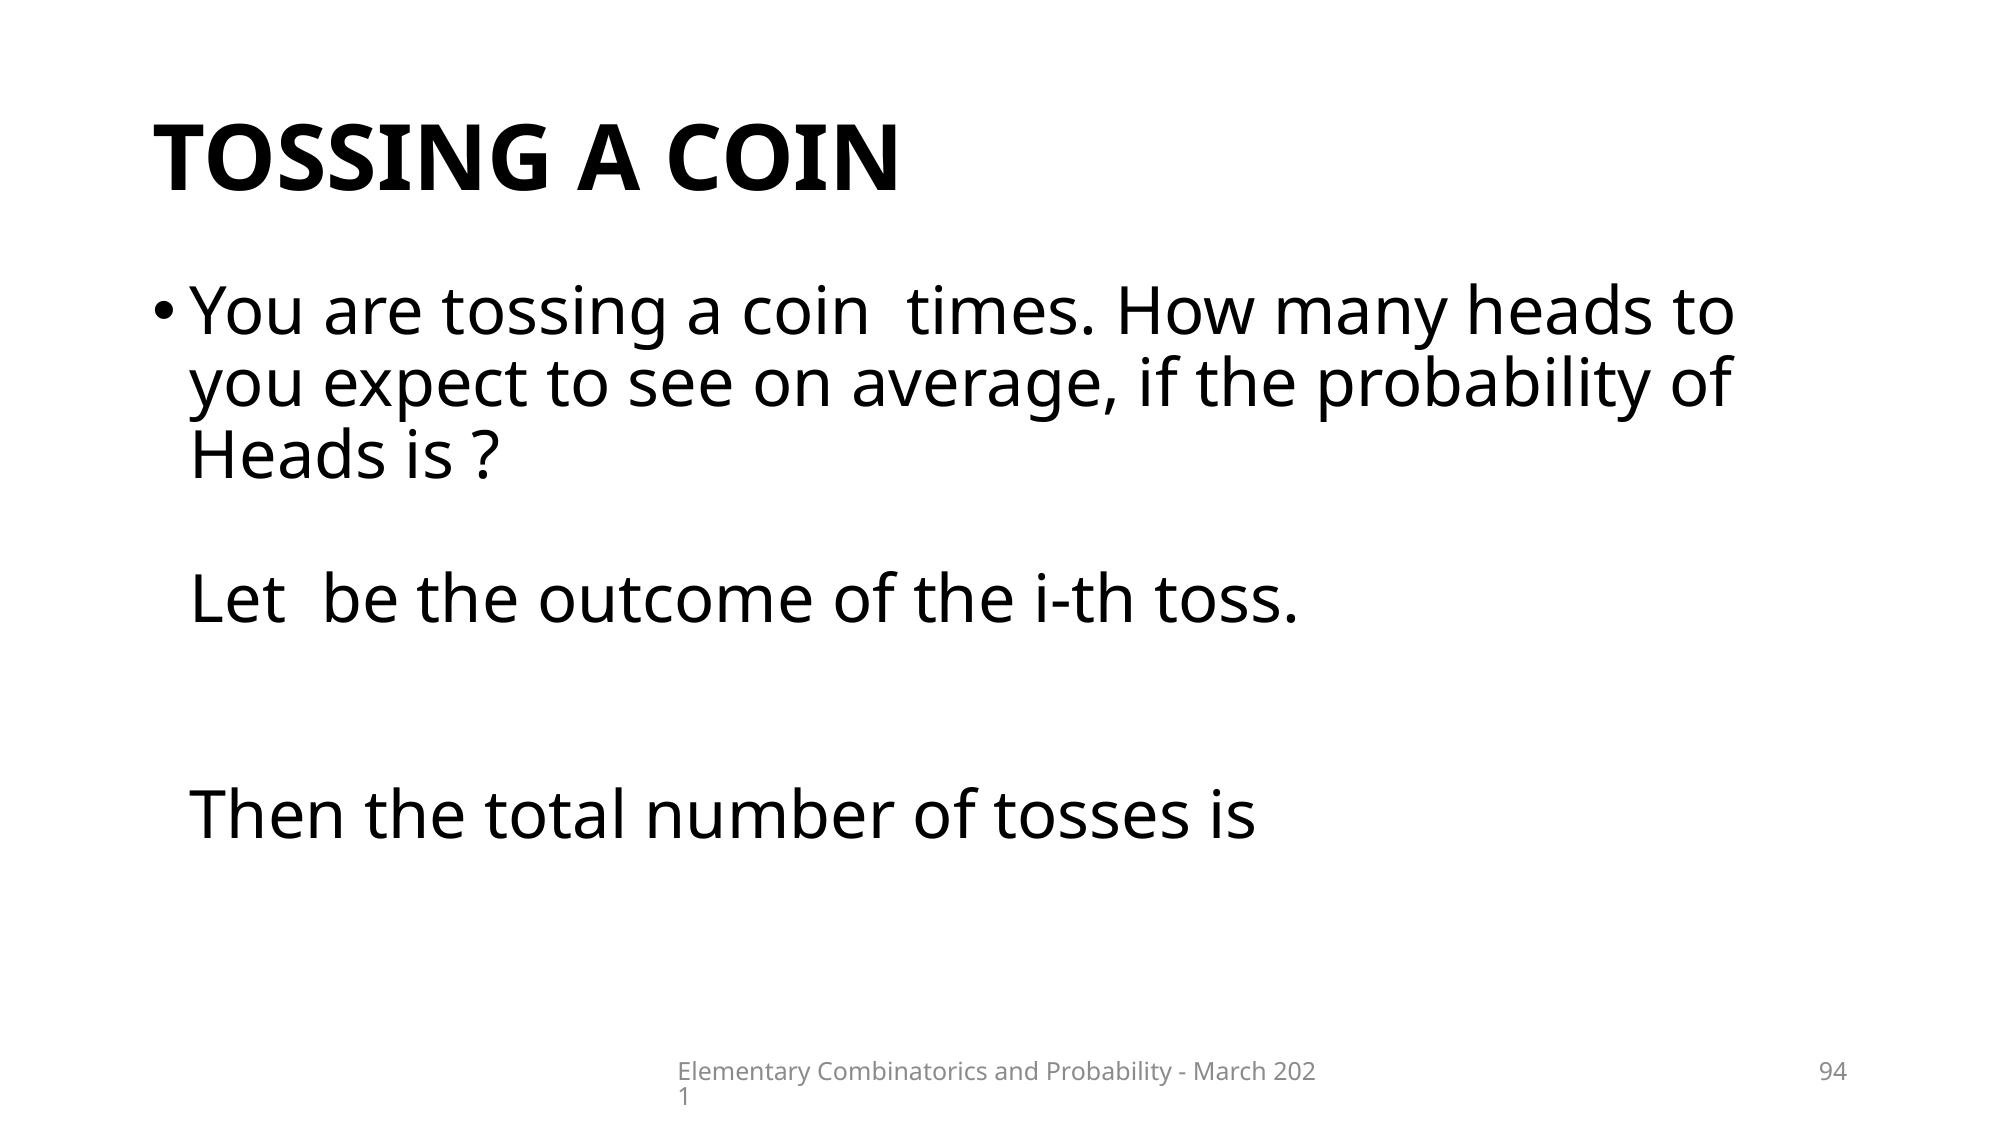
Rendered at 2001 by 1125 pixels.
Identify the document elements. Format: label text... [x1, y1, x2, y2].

title Tossing a coin [137, 52, 1863, 270]
footer Elementary Combinatorics and Probability - March 2021 [662, 1042, 1338, 1103]
slide_number 94 [1412, 1042, 1863, 1103]
